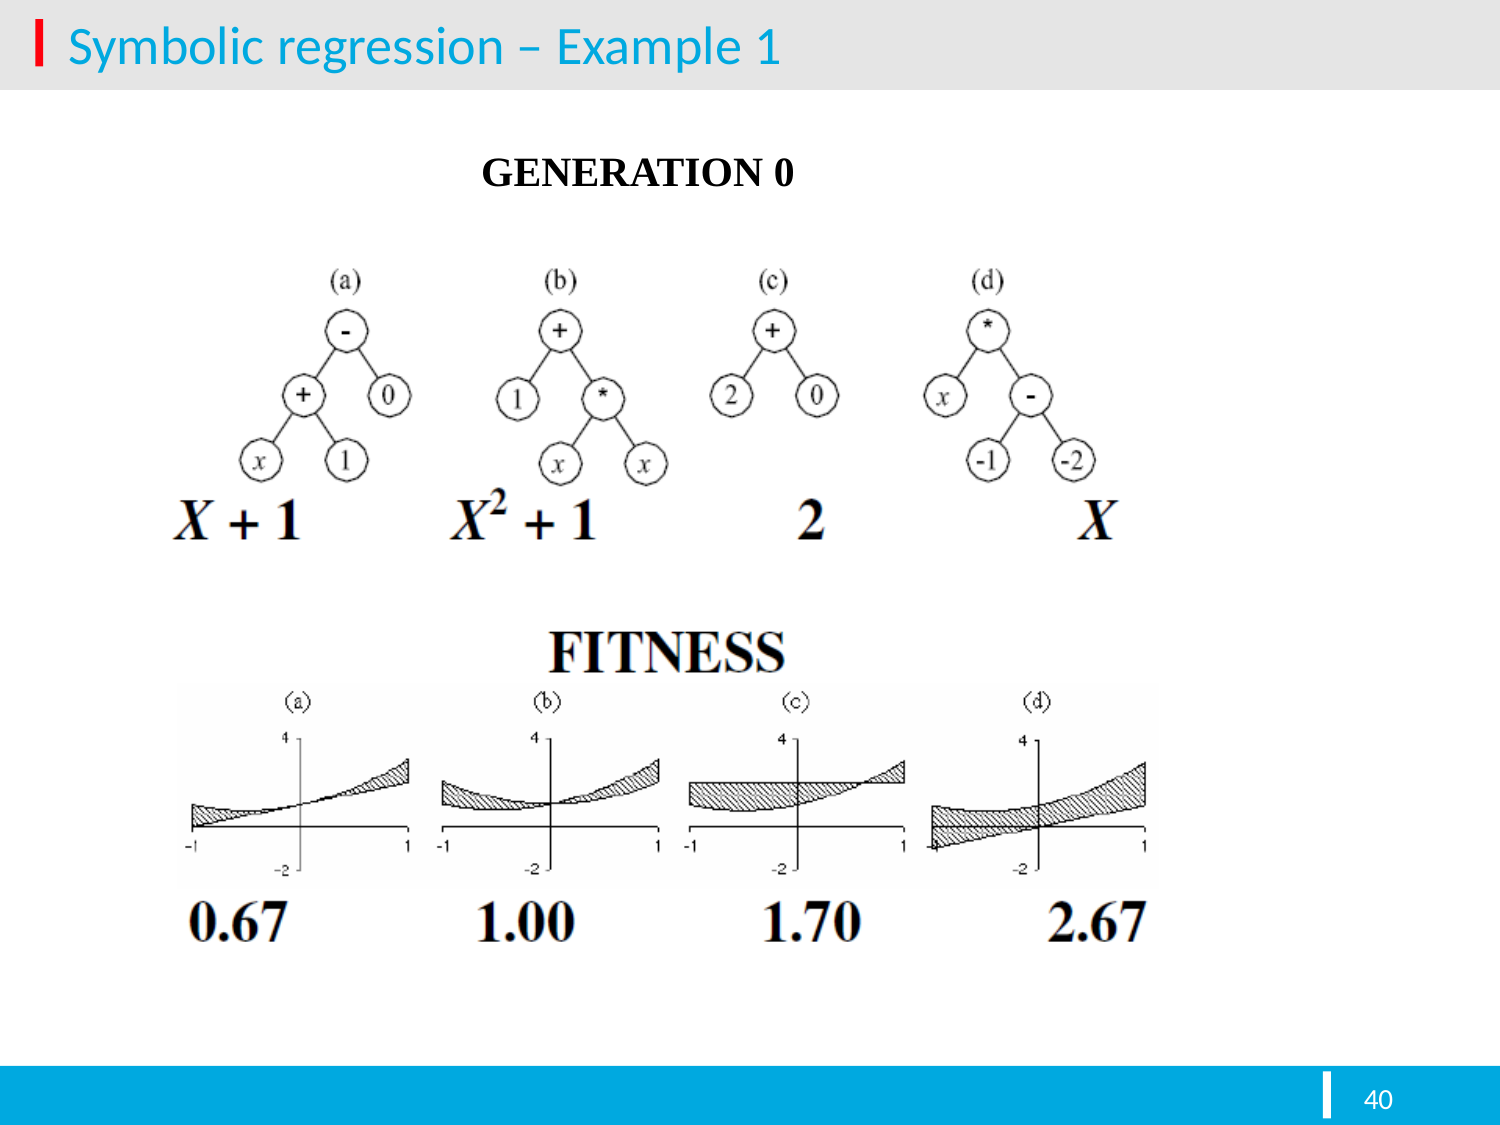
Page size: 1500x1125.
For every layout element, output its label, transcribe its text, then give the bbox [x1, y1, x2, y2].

picture [123, 225, 1192, 976]
title Symbolic regression – Example 1 [53, 18, 1500, 68]
slide_number 40 [1348, 1072, 1485, 1125]
text_box GENERATION 0 [466, 137, 892, 202]
